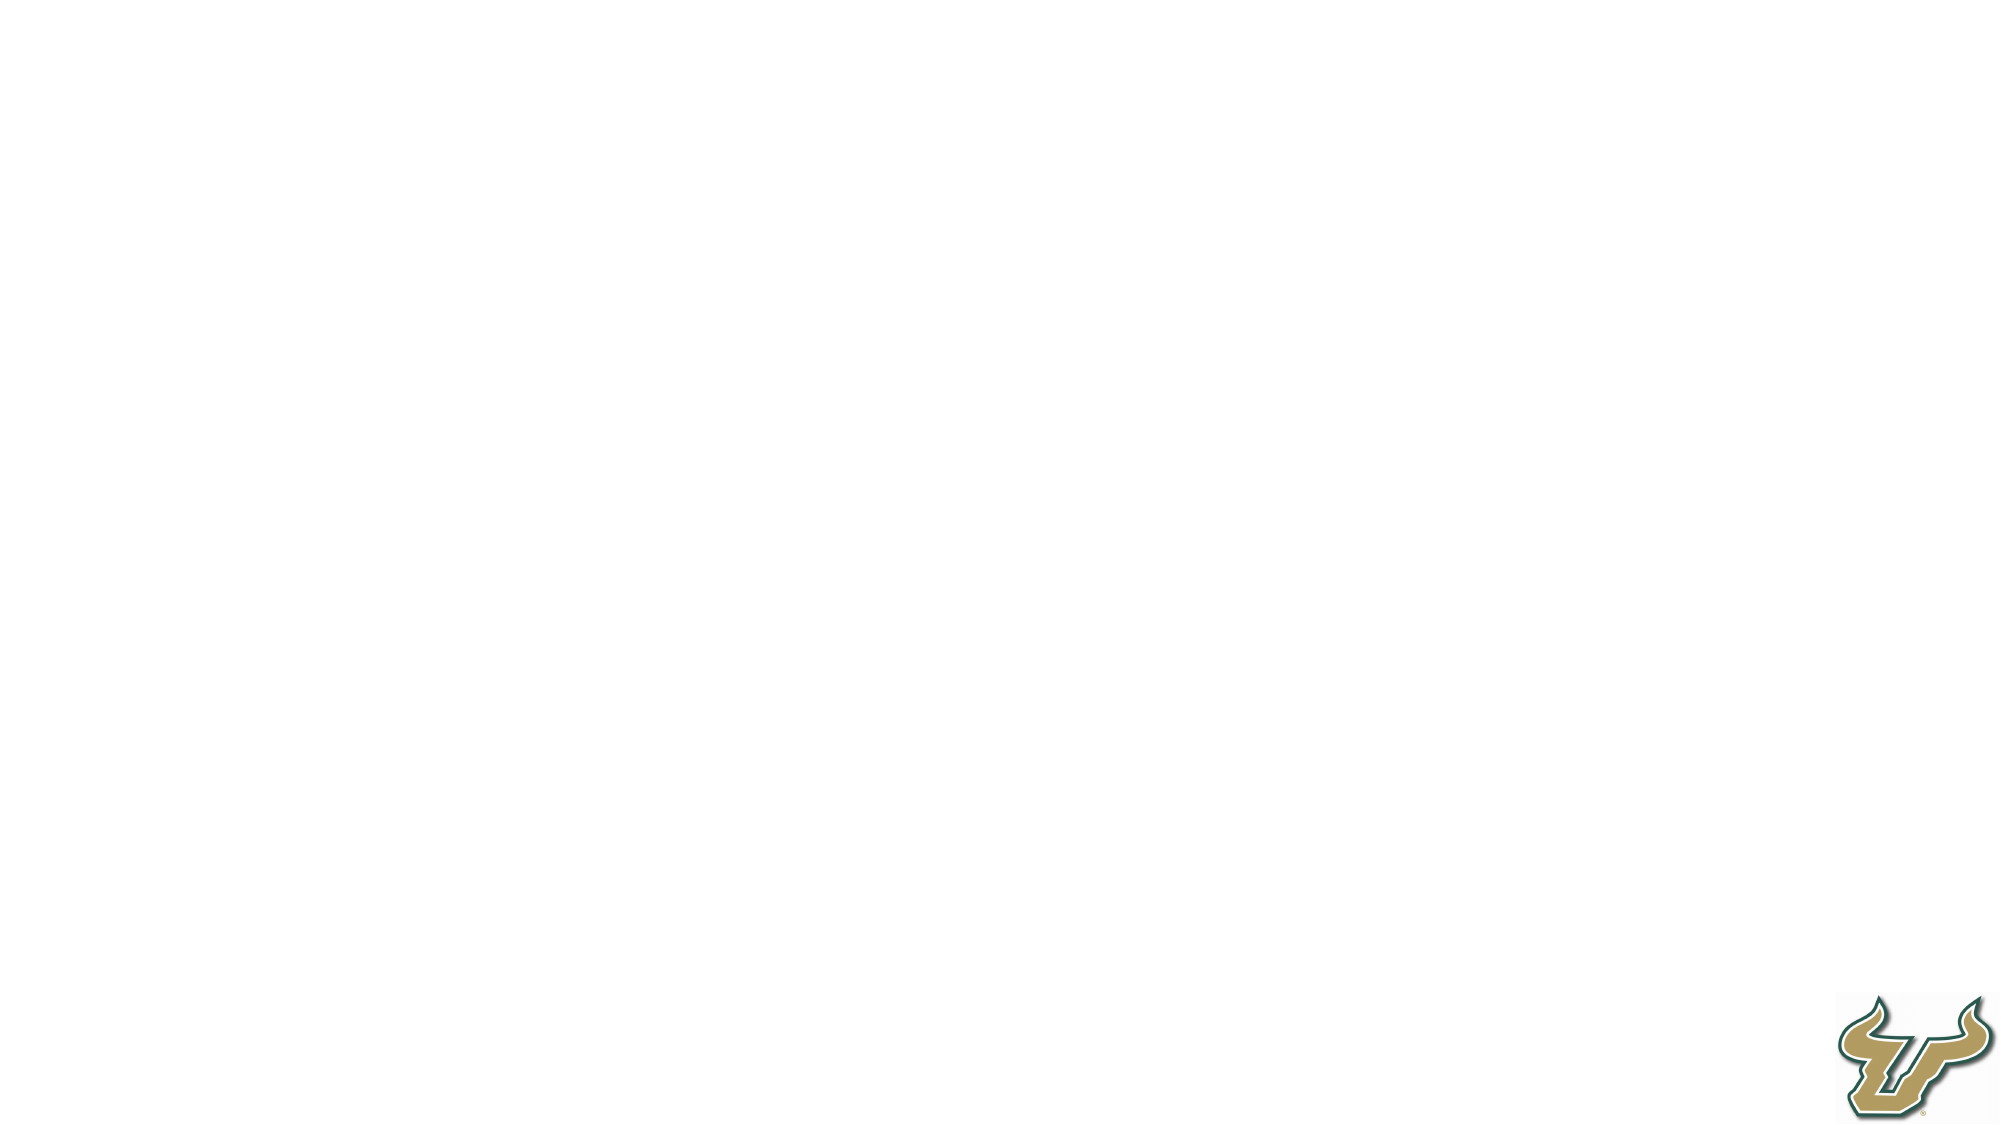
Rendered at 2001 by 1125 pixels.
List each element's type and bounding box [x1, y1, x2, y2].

picture [1835, 992, 2000, 1124]
